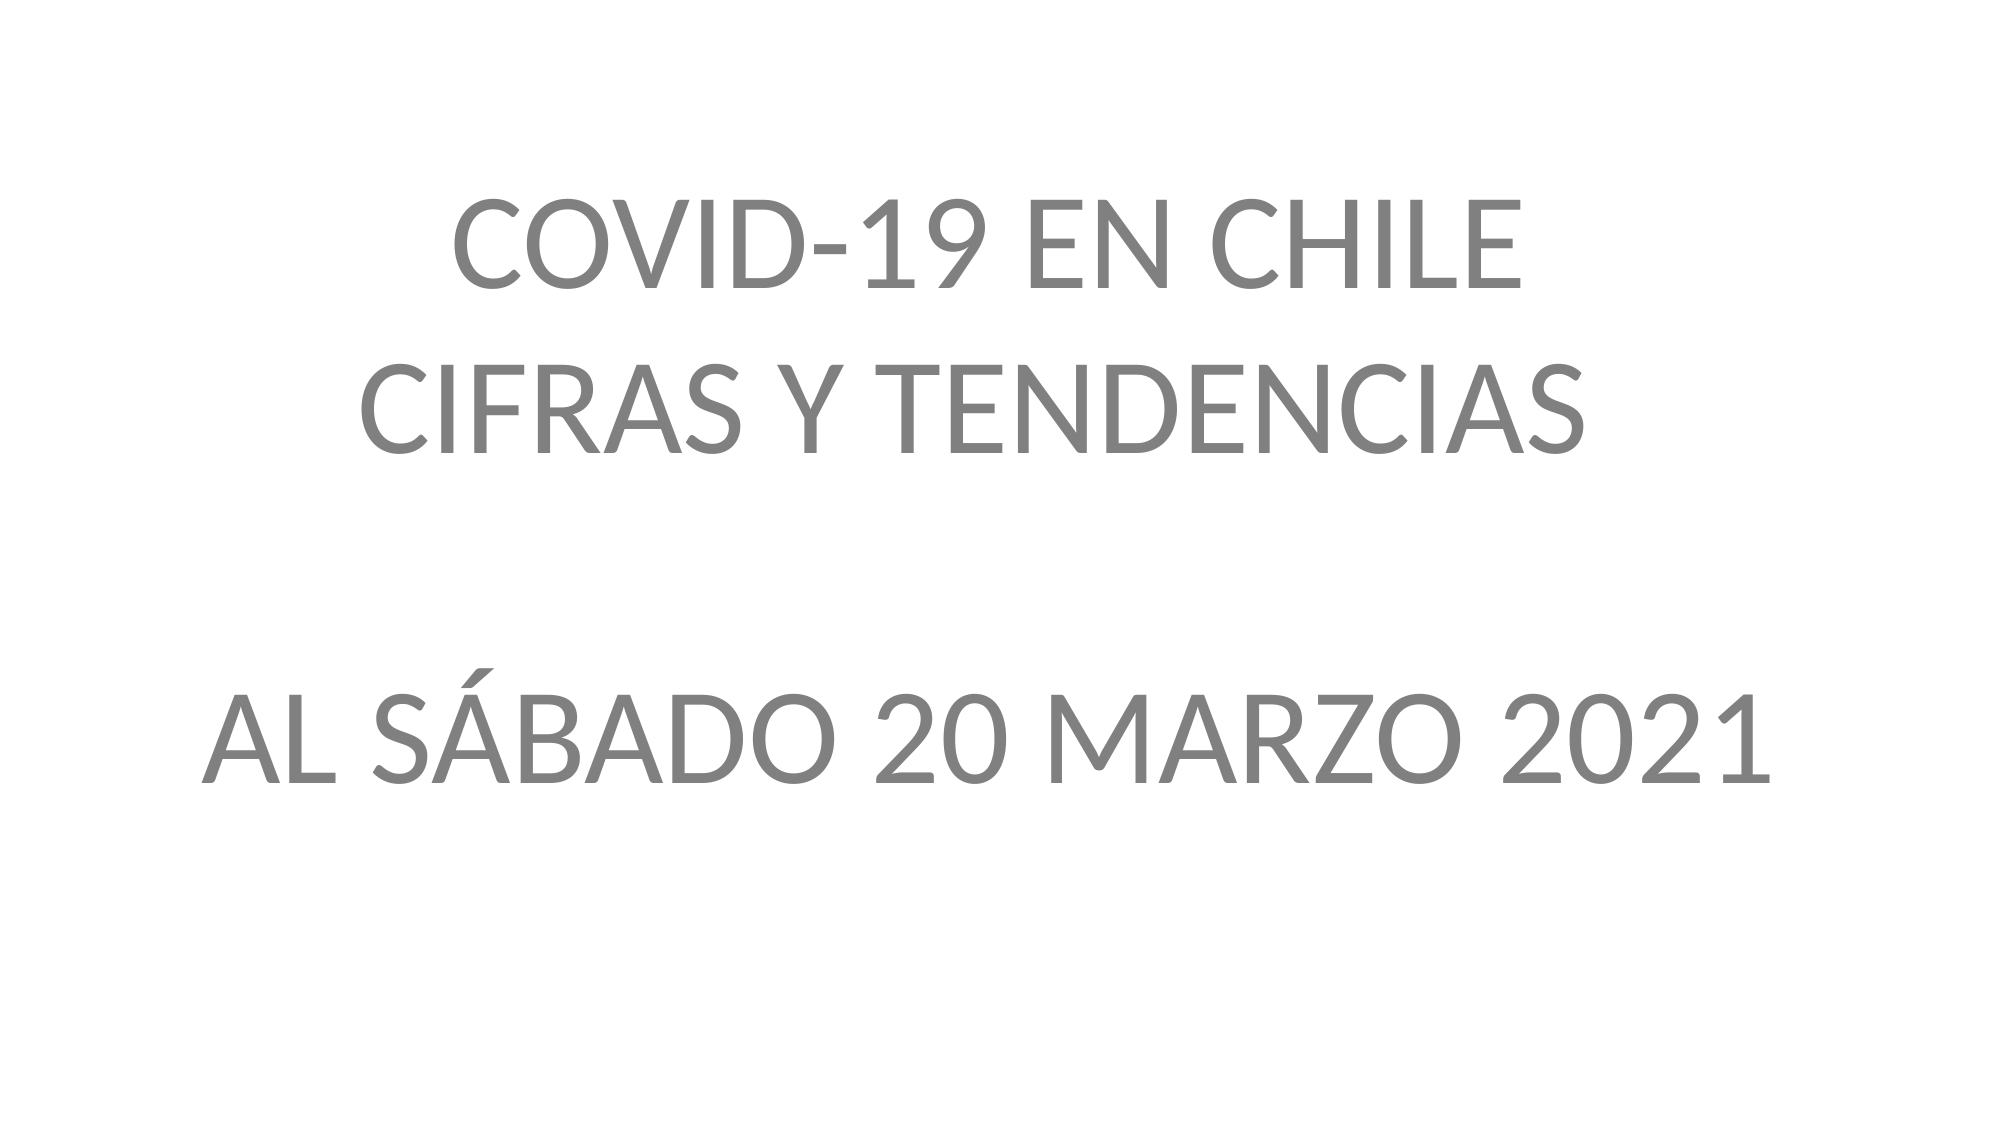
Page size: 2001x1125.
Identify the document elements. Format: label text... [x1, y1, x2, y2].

text_box COVID-19 EN CHILE CIFRAS Y TENDENCIAS AL SÁBADO 20 MARZO 2021 [186, 143, 1792, 819]
